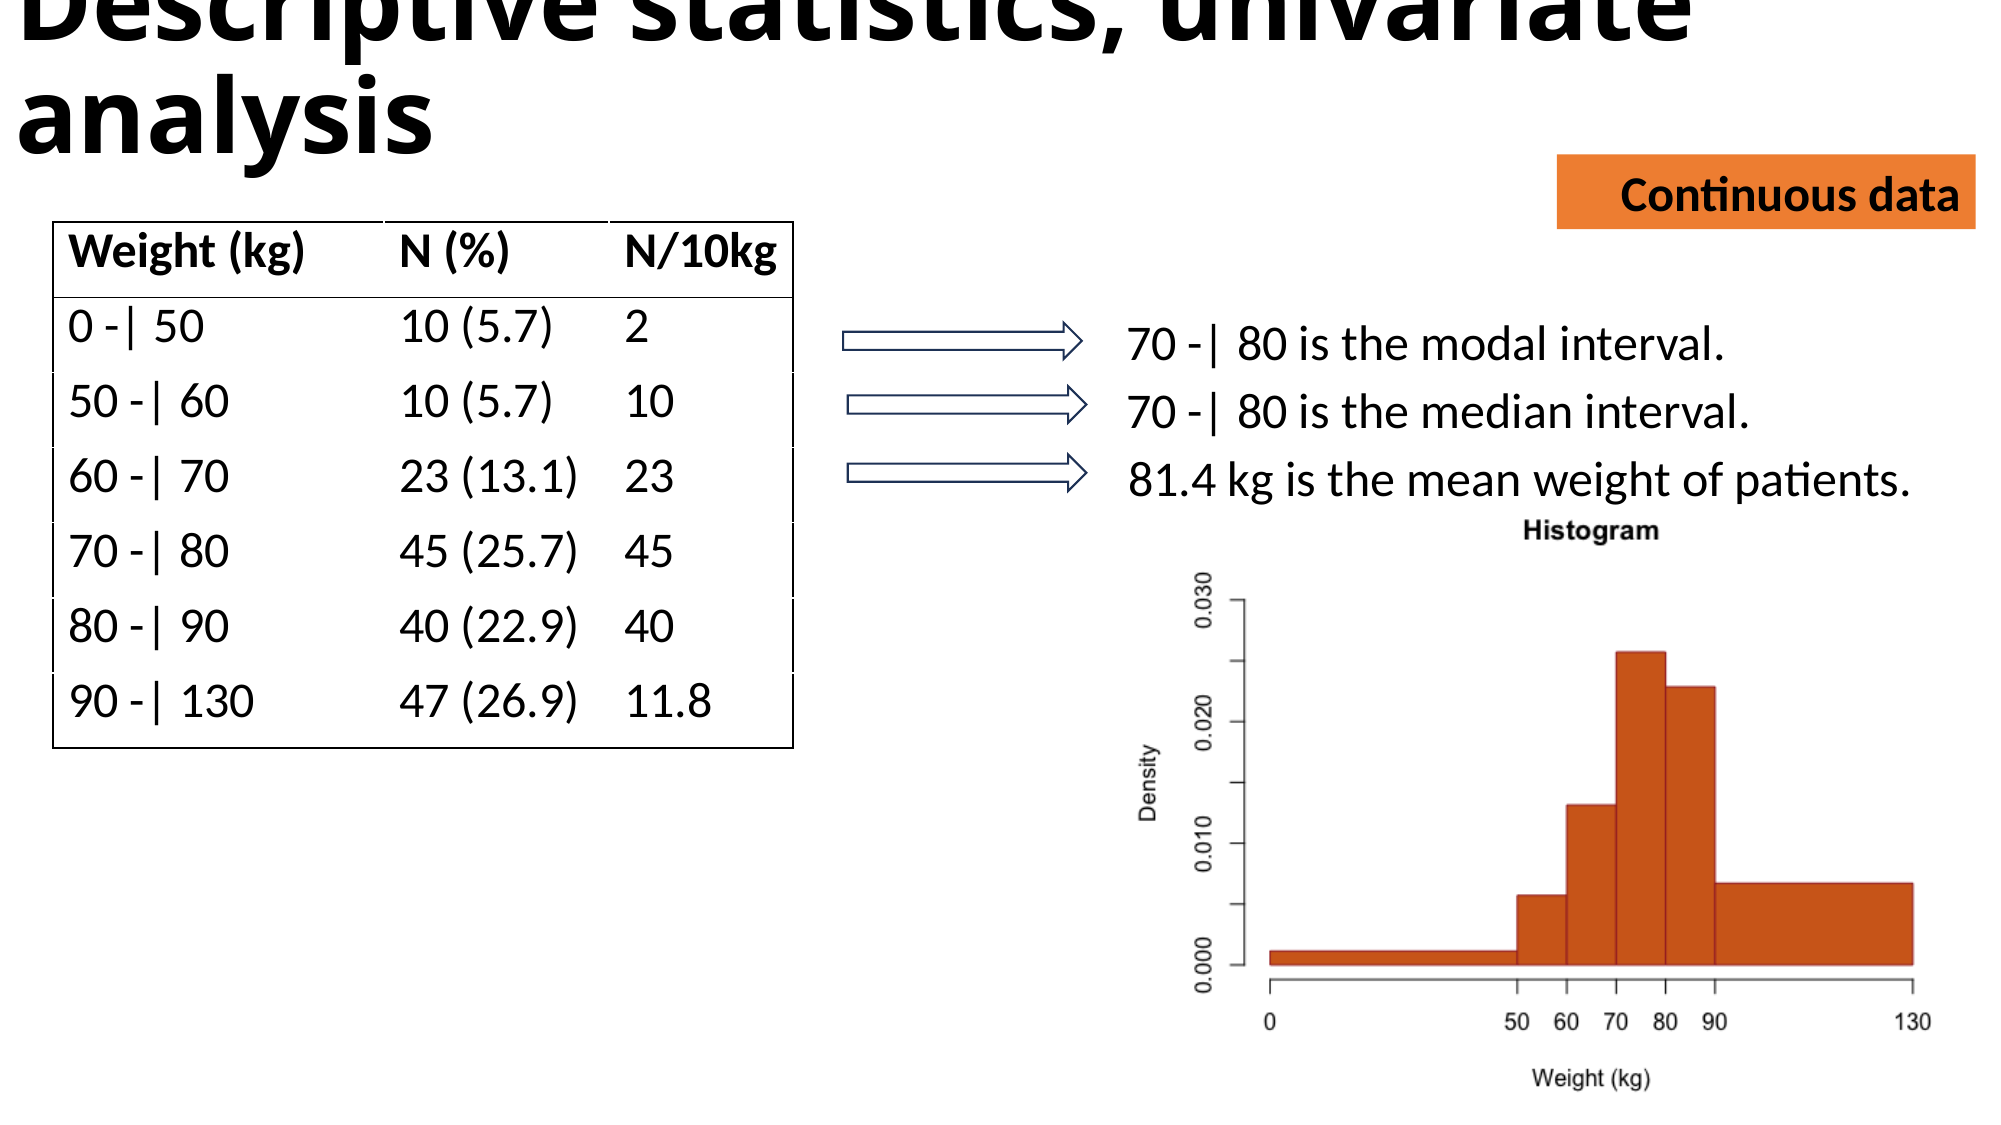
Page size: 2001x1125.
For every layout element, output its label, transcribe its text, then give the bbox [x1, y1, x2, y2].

table_cell 2 [610, 298, 792, 372]
table_cell 45 (25.7) [385, 523, 608, 597]
table_cell 90 -| 130 [54, 674, 383, 747]
table_header N/10kg [610, 223, 792, 297]
table_cell 40 (22.9) [385, 599, 608, 672]
text_box Continuous data [1556, 154, 1976, 230]
table_cell 10 (5.7) [385, 373, 608, 447]
table_cell 23 [610, 448, 792, 522]
text_box 70 -| 80 is the median interval. [1111, 371, 1992, 446]
table_cell 45 [610, 523, 792, 597]
table_cell 50 -| 60 [54, 373, 383, 447]
text_box 81.4 kg is the mean weight of patients. [1113, 438, 1994, 514]
table_header N (%) [385, 223, 608, 297]
text_box [846, 451, 1088, 494]
table_cell 80 -| 90 [54, 599, 383, 672]
table_cell 70 -| 80 [54, 523, 383, 597]
table_cell 10 (5.7) [385, 298, 608, 372]
picture [1131, 472, 1997, 1122]
table_cell 11.8 [610, 674, 792, 747]
text_box Descriptive statistics, univariate analysis [0, 3, 2000, 123]
table_header Weight (kg) [54, 223, 383, 297]
table_cell 23 (13.1) [385, 448, 608, 522]
text_box 70 -| 80 is the modal interval. [1111, 303, 1992, 371]
table_cell 0 -| 50 [54, 298, 383, 372]
text_box [842, 320, 1084, 362]
text_box [846, 383, 1088, 426]
table_cell 60 -| 70 [54, 448, 383, 522]
table_cell 47 (26.9) [385, 674, 608, 747]
table_cell 10 [610, 373, 792, 447]
table_cell 40 [610, 599, 792, 672]
